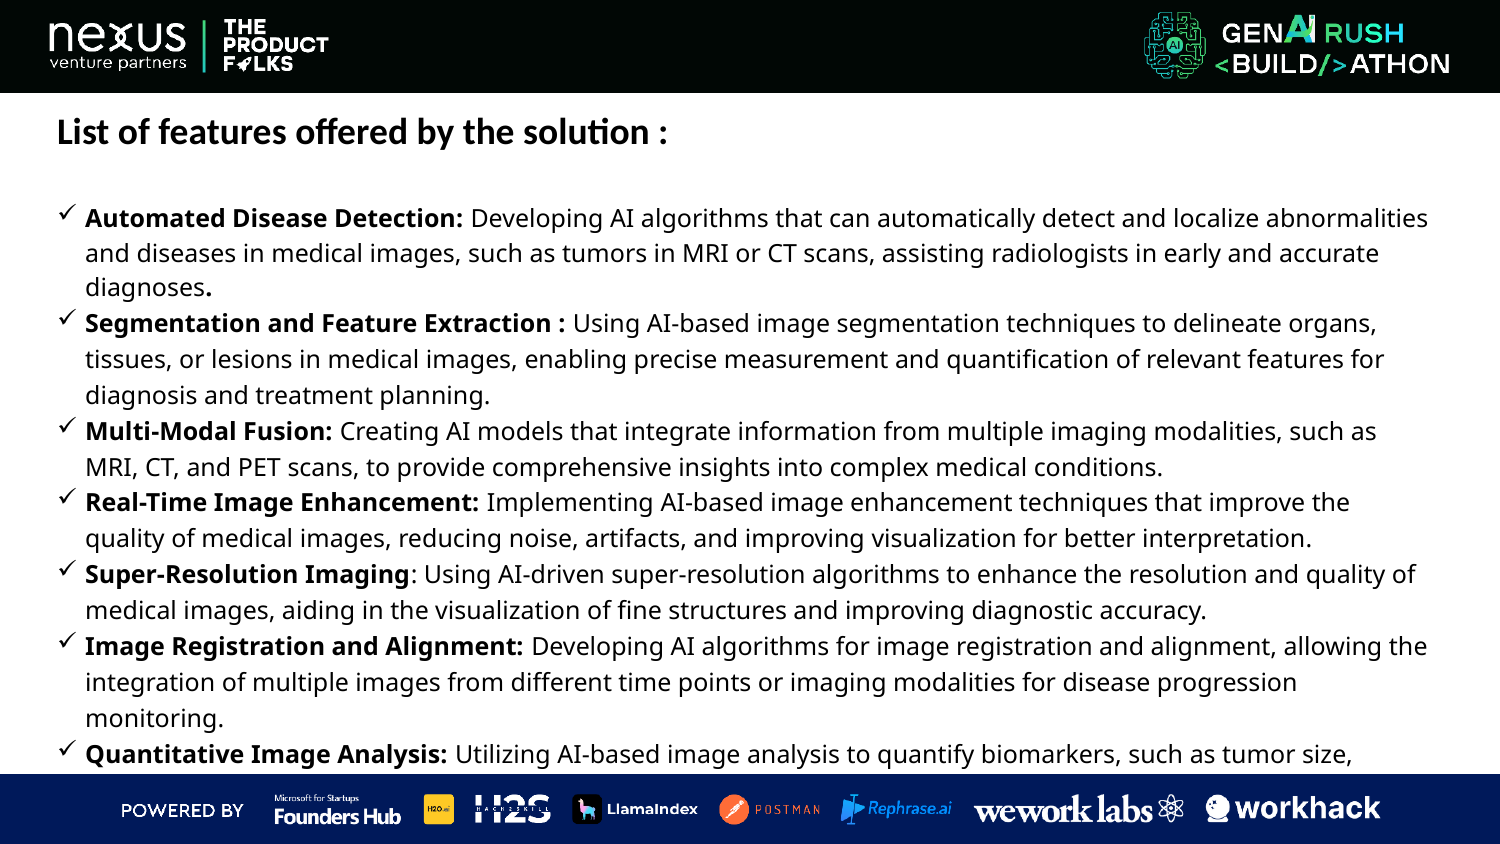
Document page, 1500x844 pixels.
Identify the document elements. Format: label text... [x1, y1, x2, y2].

text_box List of features offered by the solution : Automated Disease Detection: Developing AI algorithms that can automatically detect and localize abnormalities and diseases in medical images, such as tumors in MRI or CT scans, assisting radiologists in early and accurate diagnoses. Segmentation and Feature Extraction : Using AI-based image segmentation techniques to delineate organs, tissues, or lesions in medical images, enabling precise measurement and quantification of relevant features for diagnosis and treatment planning. Multi-Modal Fusion: Creating AI models that integrate information from multiple imaging modalities, such as MRI, CT, and PET scans, to provide comprehensive insights into complex medical conditions. Real-Time Image Enhancement: Implementing AI-based image enhancement techniques that improve the quality of medical images, reducing noise, artifacts, and improving visualization for better interpretation. Super-Resolution Imaging: Using AI-driven super-resolution algorithms to enhance the resolution and quality of medical images, aiding in the visualization of fine structures and improving diagnostic accuracy. Image Registration and Alignment: Developing AI algorithms for image registration and alignment, allowing the integration of multiple images from different time points or imaging modalities for disease progression monitoring. Quantitative Image Analysis: Utilizing AI-based image analysis to quantify biomarkers, such as tumor size, volume, or density, providing objective and standardized measurements for research and clinical trials. [42, 119, 1448, 745]
picture [0, 762, 1500, 844]
picture [0, 0, 1500, 110]
